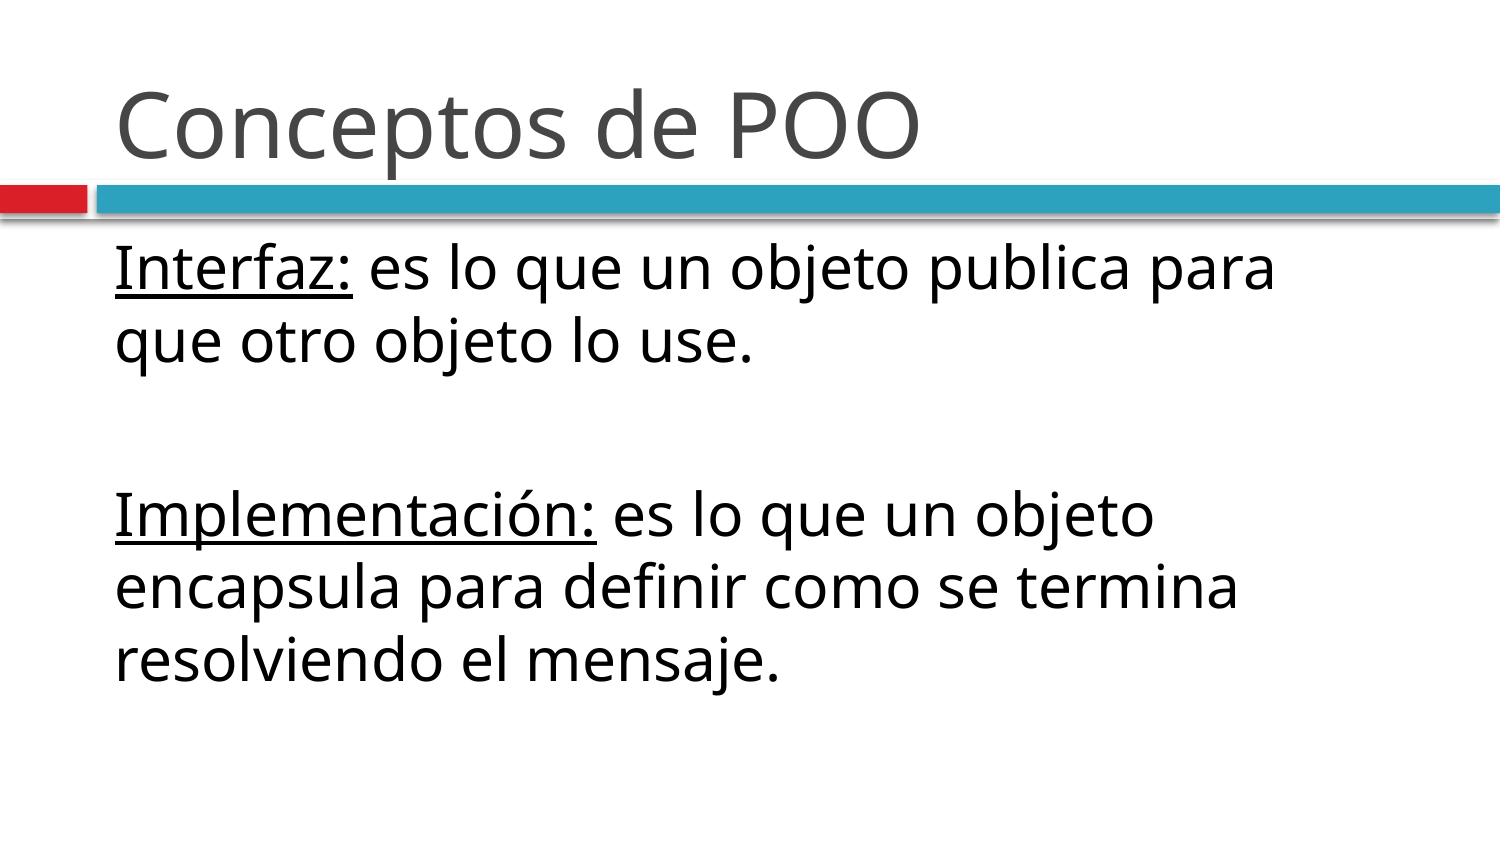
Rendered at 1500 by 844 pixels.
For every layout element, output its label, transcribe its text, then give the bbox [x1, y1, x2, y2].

title Conceptos de POO [99, 19, 1438, 185]
list Interfaz: es lo que un objeto publica para que otro objeto lo use. Implementación: es lo que un objeto encapsula para definir como se termina resolviendo el mensaje. [99, 221, 1412, 765]
